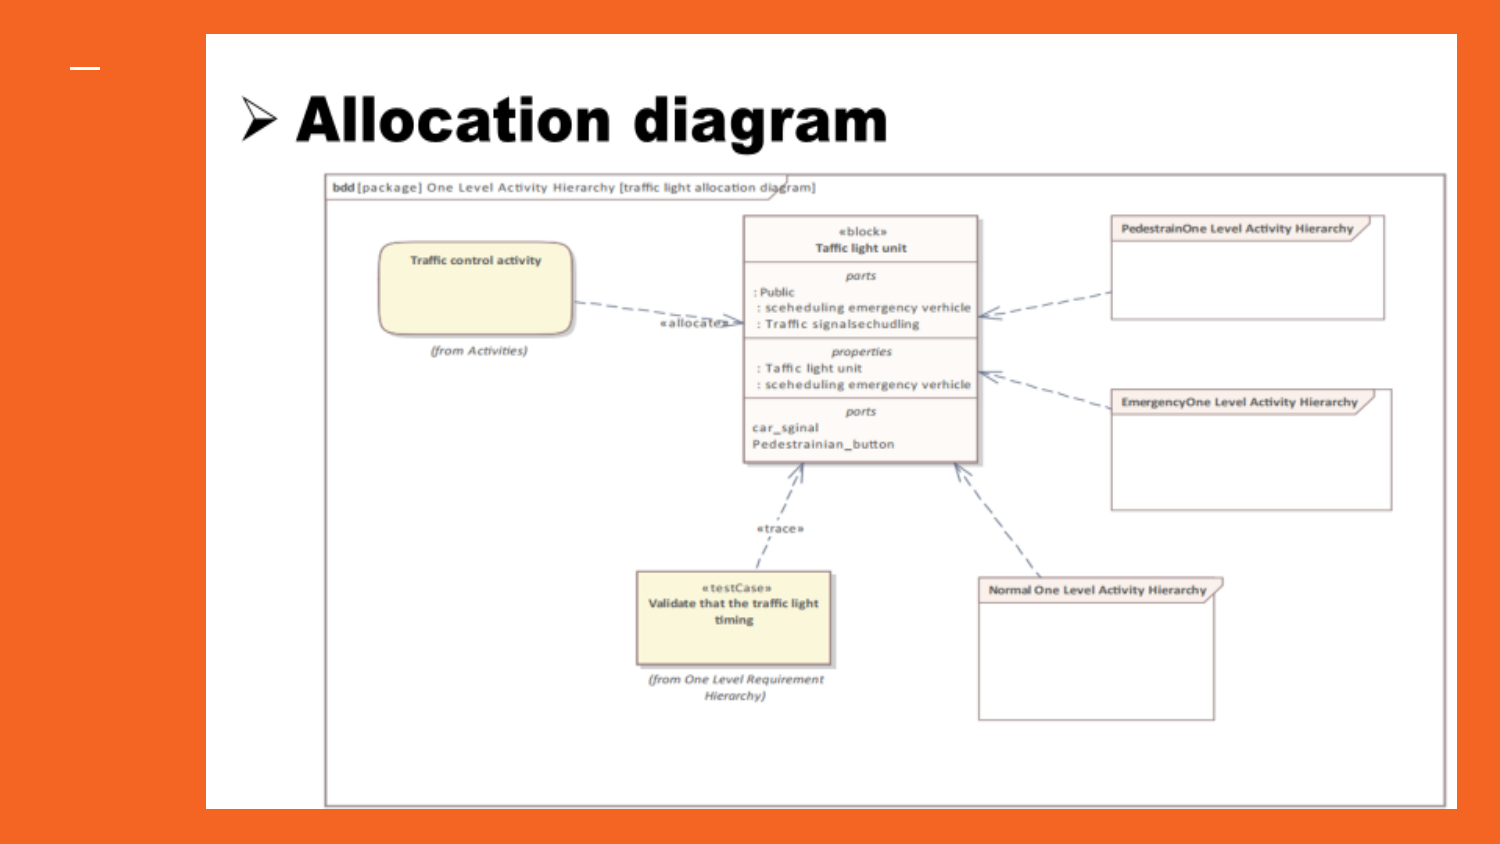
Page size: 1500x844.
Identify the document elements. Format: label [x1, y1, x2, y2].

picture [206, 34, 1457, 810]
